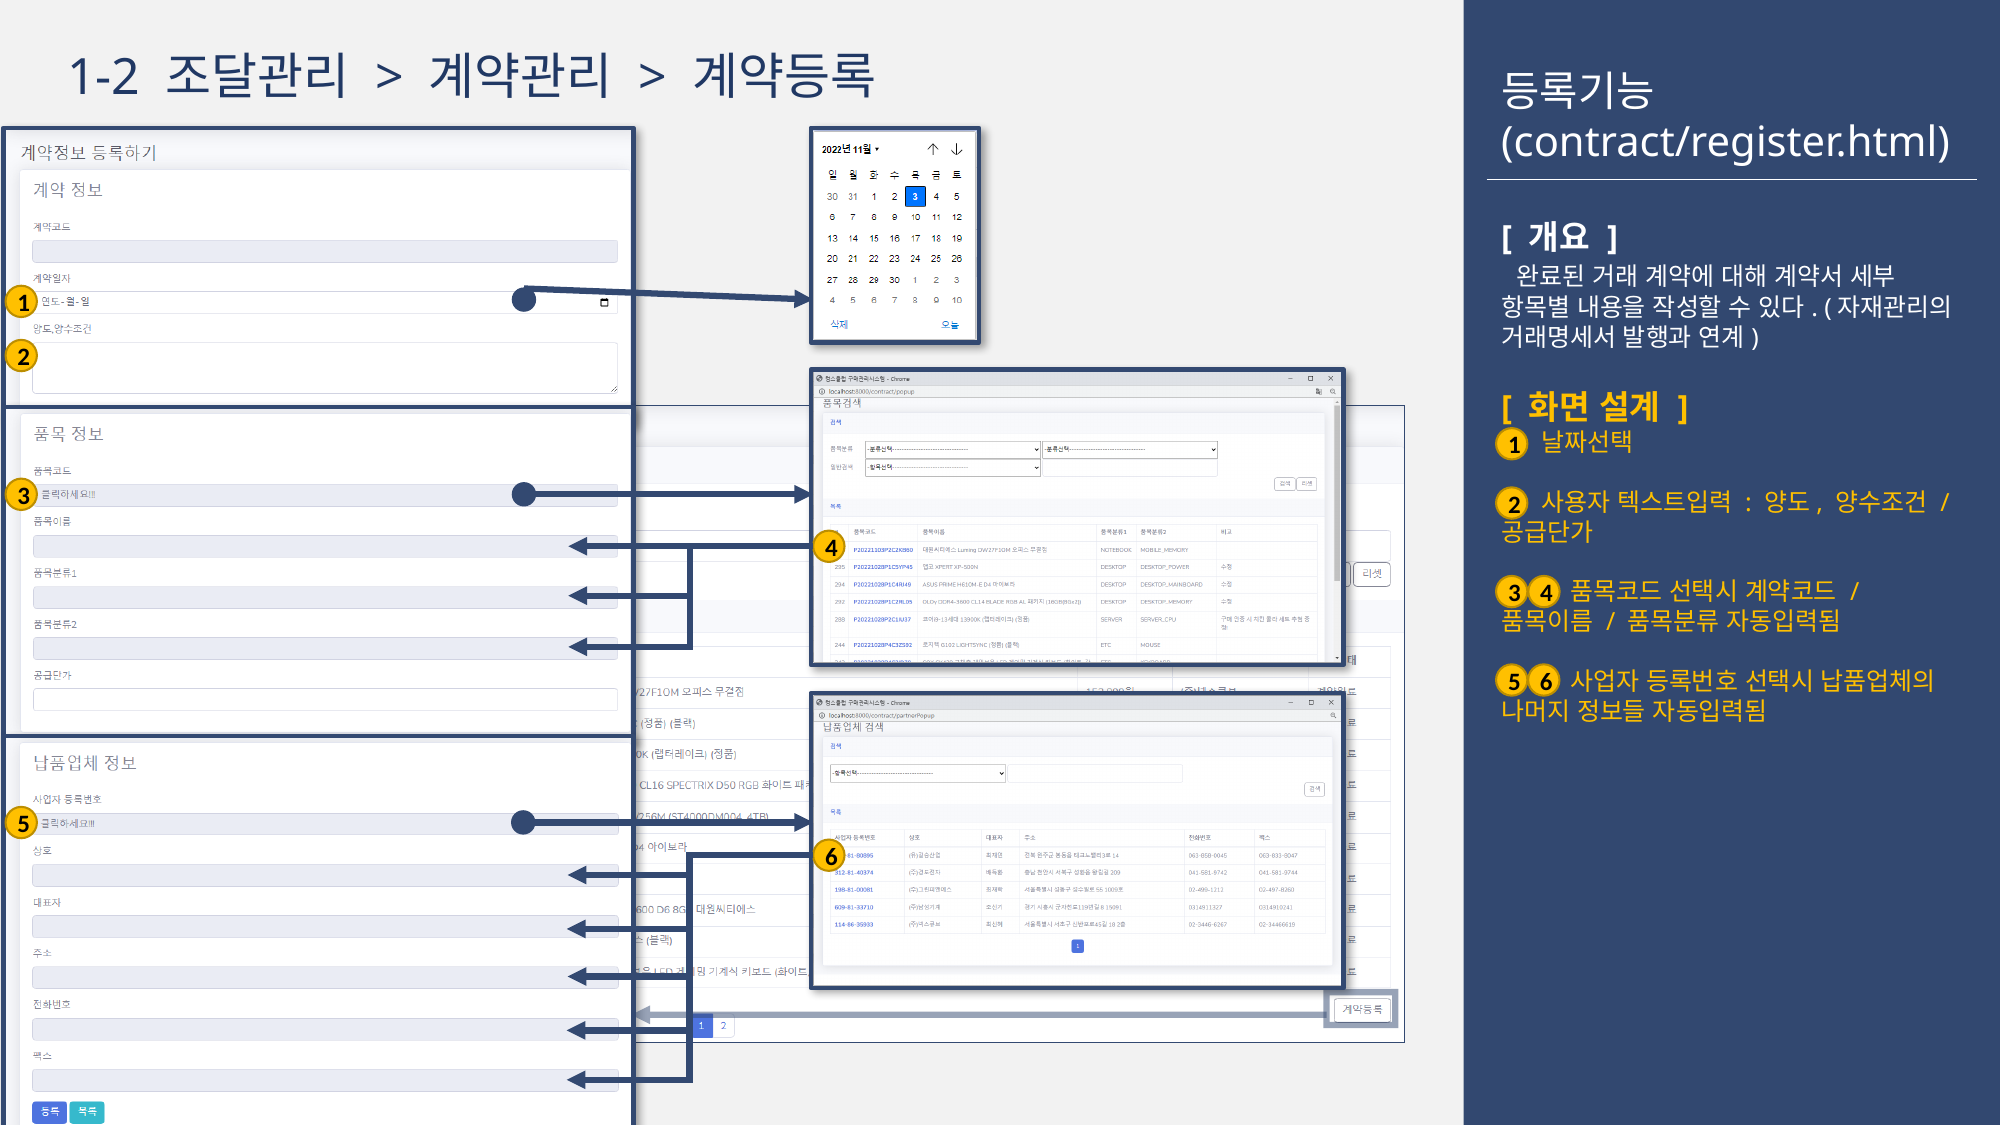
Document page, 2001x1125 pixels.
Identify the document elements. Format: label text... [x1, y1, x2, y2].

text_box [1463, 0, 2000, 1125]
text_box 5 [1495, 663, 1528, 697]
text_box [ 개요 ] 완료된 거래 계약에 대해 계약서 세부 항목별 내용을 작성할 수 있다. (자재관리의 거래명세서 발행과 연계) [ 화면 설계 ] 1. 날짜선택 2. 사용자 텍스트입력 : 양도, 양수조건 / 공급단가 품목코드 선택시 계약코드 / 품목이름 / 품목분류 자동입력됨 사업자 등록번호 선택시 납품업체의 나머지 정보들 자동입력됨 [1486, 209, 1978, 733]
text_box 1-2 조달관리 > 계약관리 > 계약등록 [52, 37, 891, 112]
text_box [568, 546, 814, 647]
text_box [566, 855, 814, 1080]
text_box 2 [1495, 486, 1529, 520]
text_box 4 [1527, 574, 1561, 609]
text_box 등록기능 (contract/register.html) [1486, 57, 1978, 172]
picture [5, 130, 1405, 1125]
text_box 3 [1495, 574, 1528, 609]
picture [813, 130, 977, 340]
text_box 1 [1495, 427, 1529, 461]
text_box 6 [1527, 663, 1561, 697]
